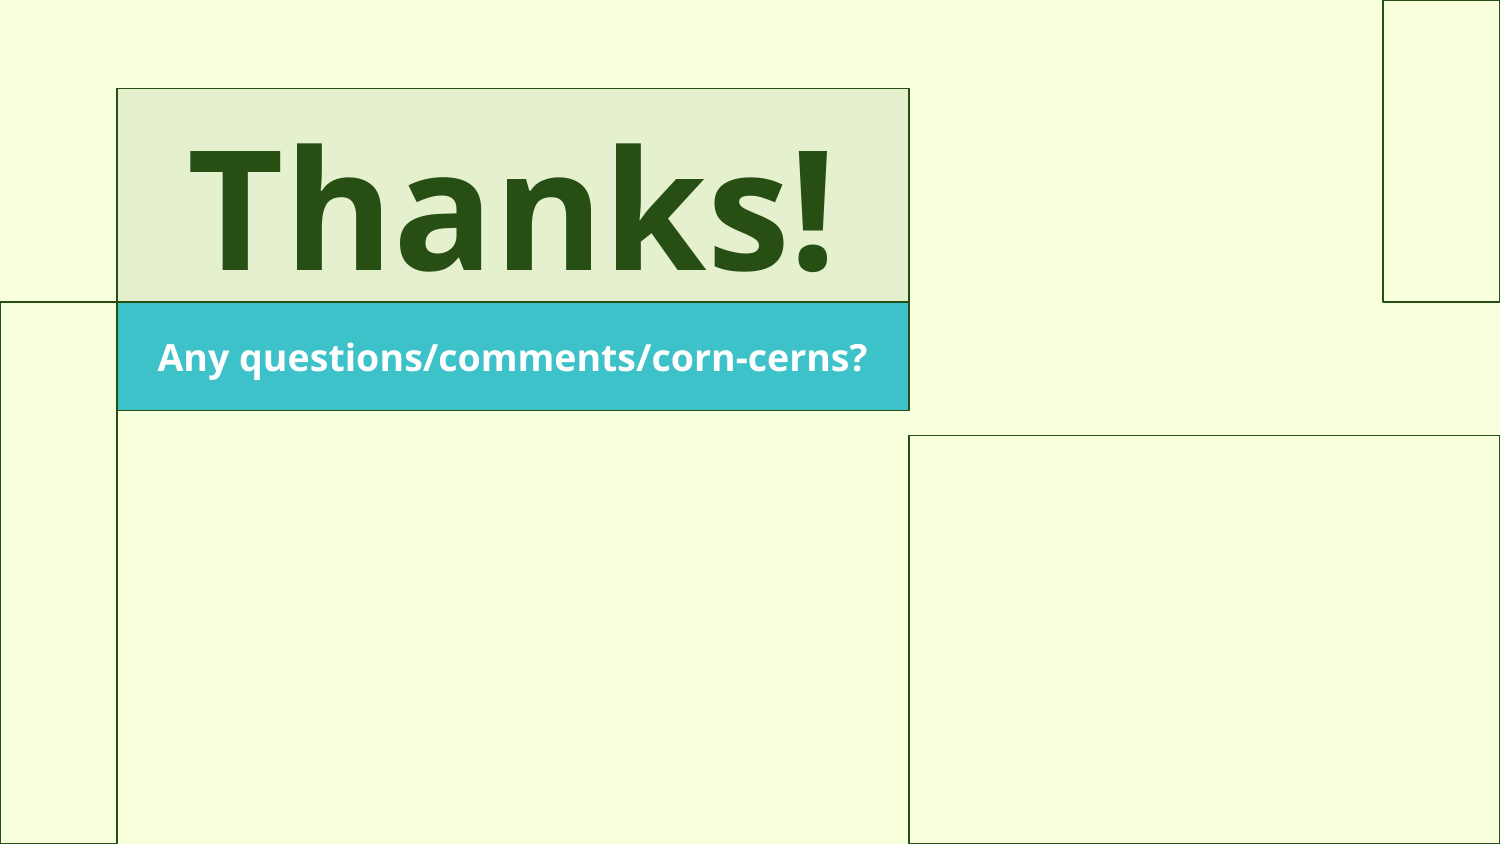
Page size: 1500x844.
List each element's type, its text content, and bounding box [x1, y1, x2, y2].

text_box [0, 301, 117, 844]
text_box [908, 435, 1500, 844]
subtitle Any questions/comments/corn-cerns? [117, 301, 910, 411]
title Thanks! [116, 88, 910, 301]
